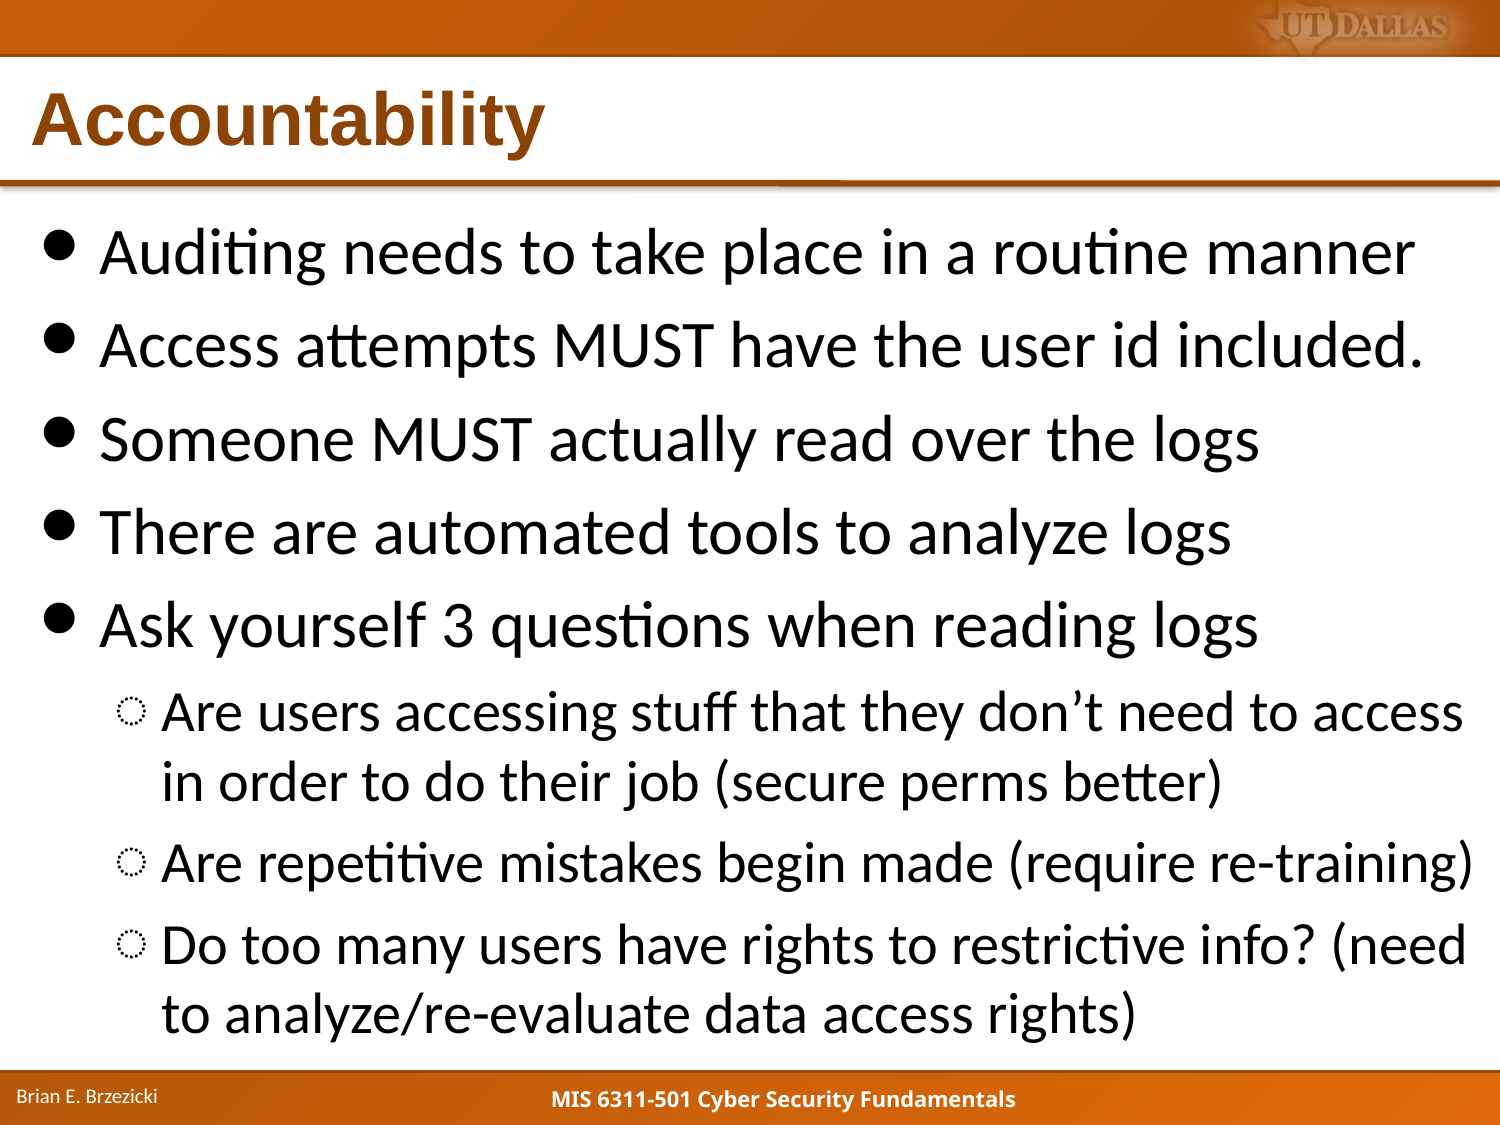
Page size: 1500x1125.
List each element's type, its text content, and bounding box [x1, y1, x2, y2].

list Auditing needs to take place in a routine manner Access attempts MUST have the user id included. Someone MUST actually read over the logs There are automated tools to analyze logs Ask yourself 3 questions when reading logs Are users accessing stuff that they don’t need to access in order to do their job (secure perms better) Are repetitive mistakes begin made (require re-training) Do too many users have rights to restrictive info? (need to analyze/re-evaluate data access rights) [24, 199, 1500, 1077]
text_box Brian E. Brzezicki [1, 1074, 173, 1115]
title Accountability [0, 64, 1500, 178]
picture [1218, 0, 1500, 64]
